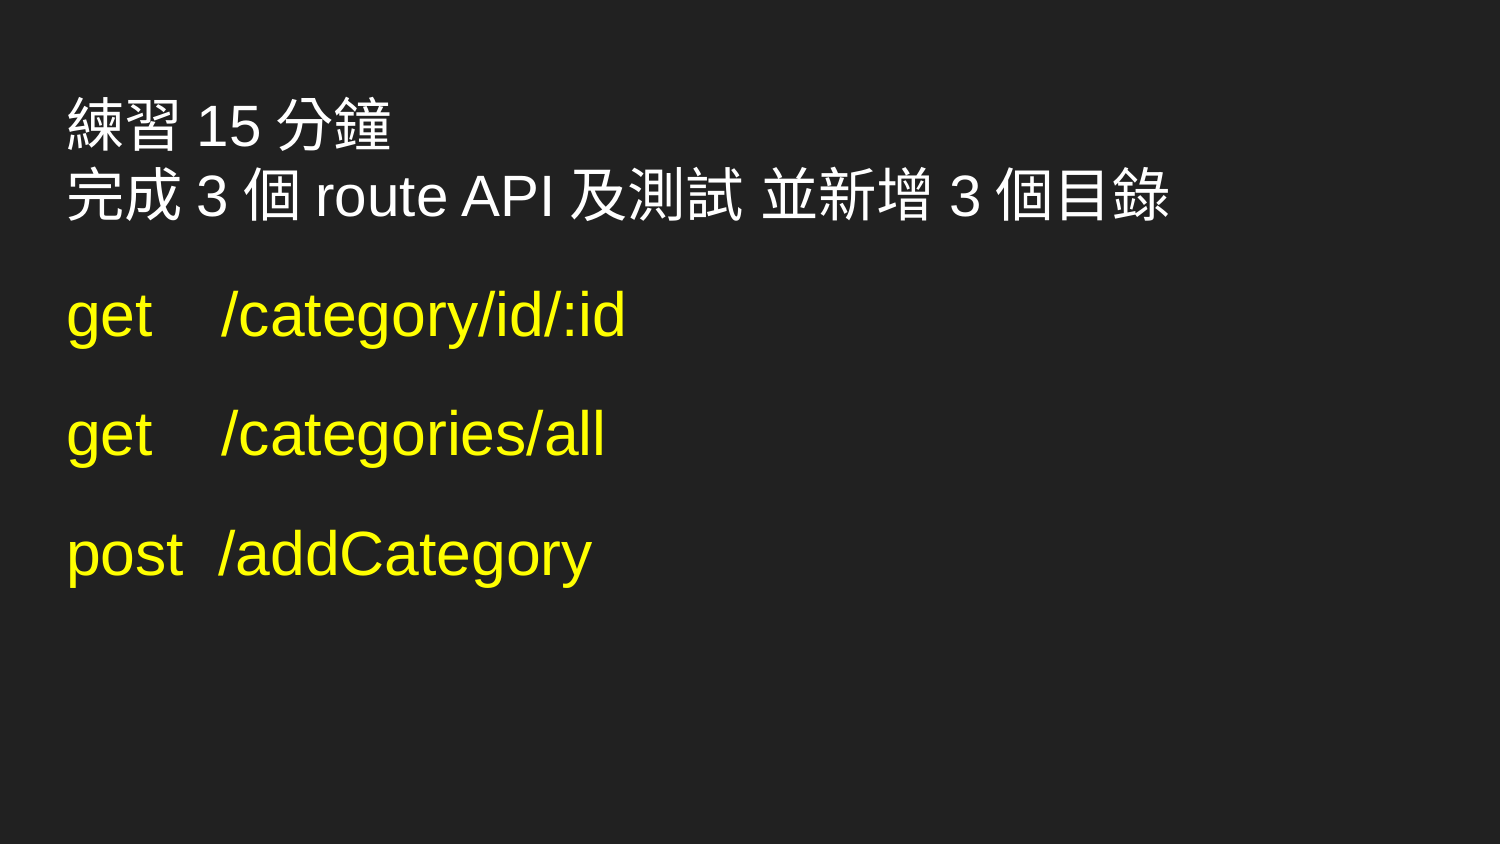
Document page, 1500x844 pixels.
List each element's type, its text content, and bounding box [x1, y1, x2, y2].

list get /category/id/:id get /categories/all post /addCategory [51, 247, 1449, 750]
title 練習15分鐘 完成3個route API及測試 並新增3個目錄 [51, 72, 1449, 236]
